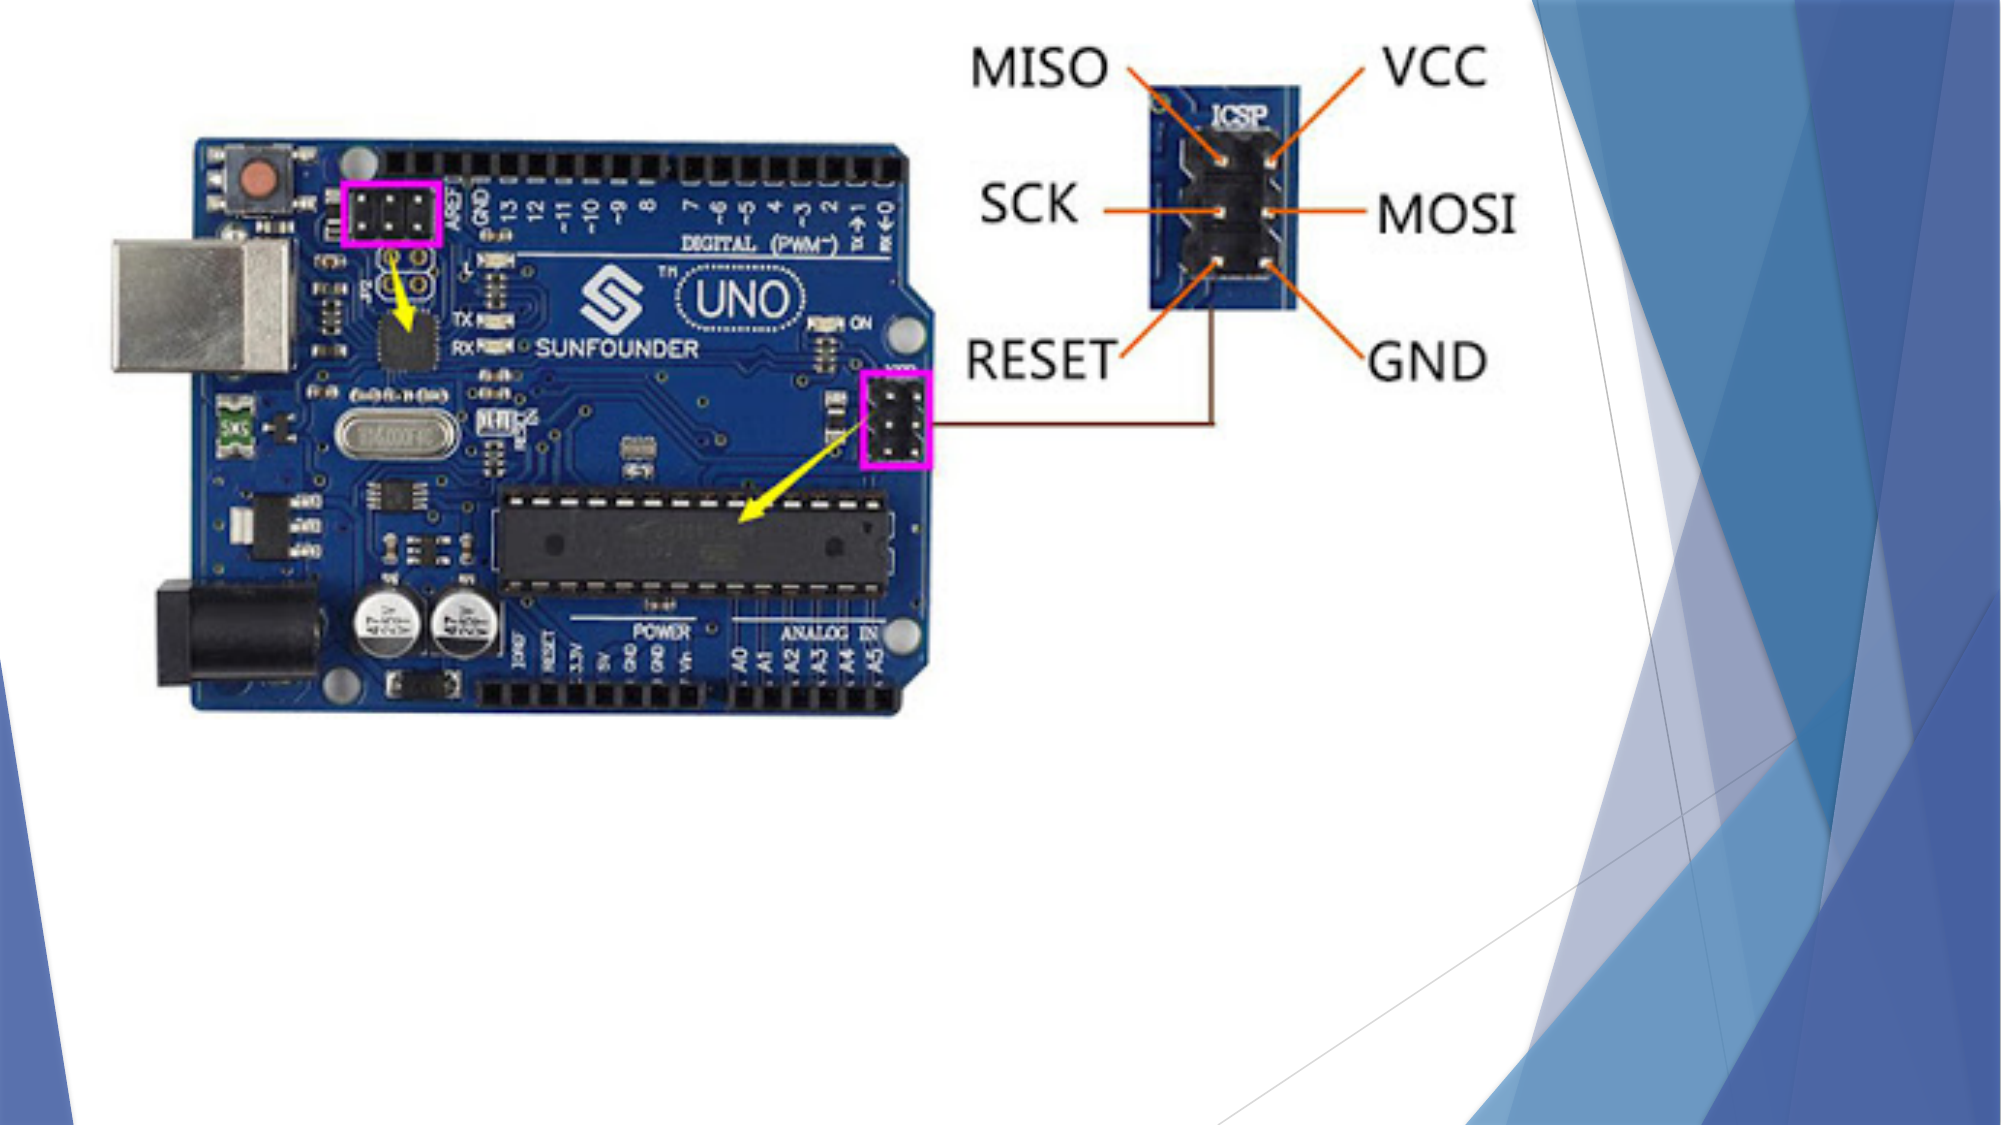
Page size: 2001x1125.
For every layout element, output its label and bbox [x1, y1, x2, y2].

picture [42, 22, 1530, 746]
